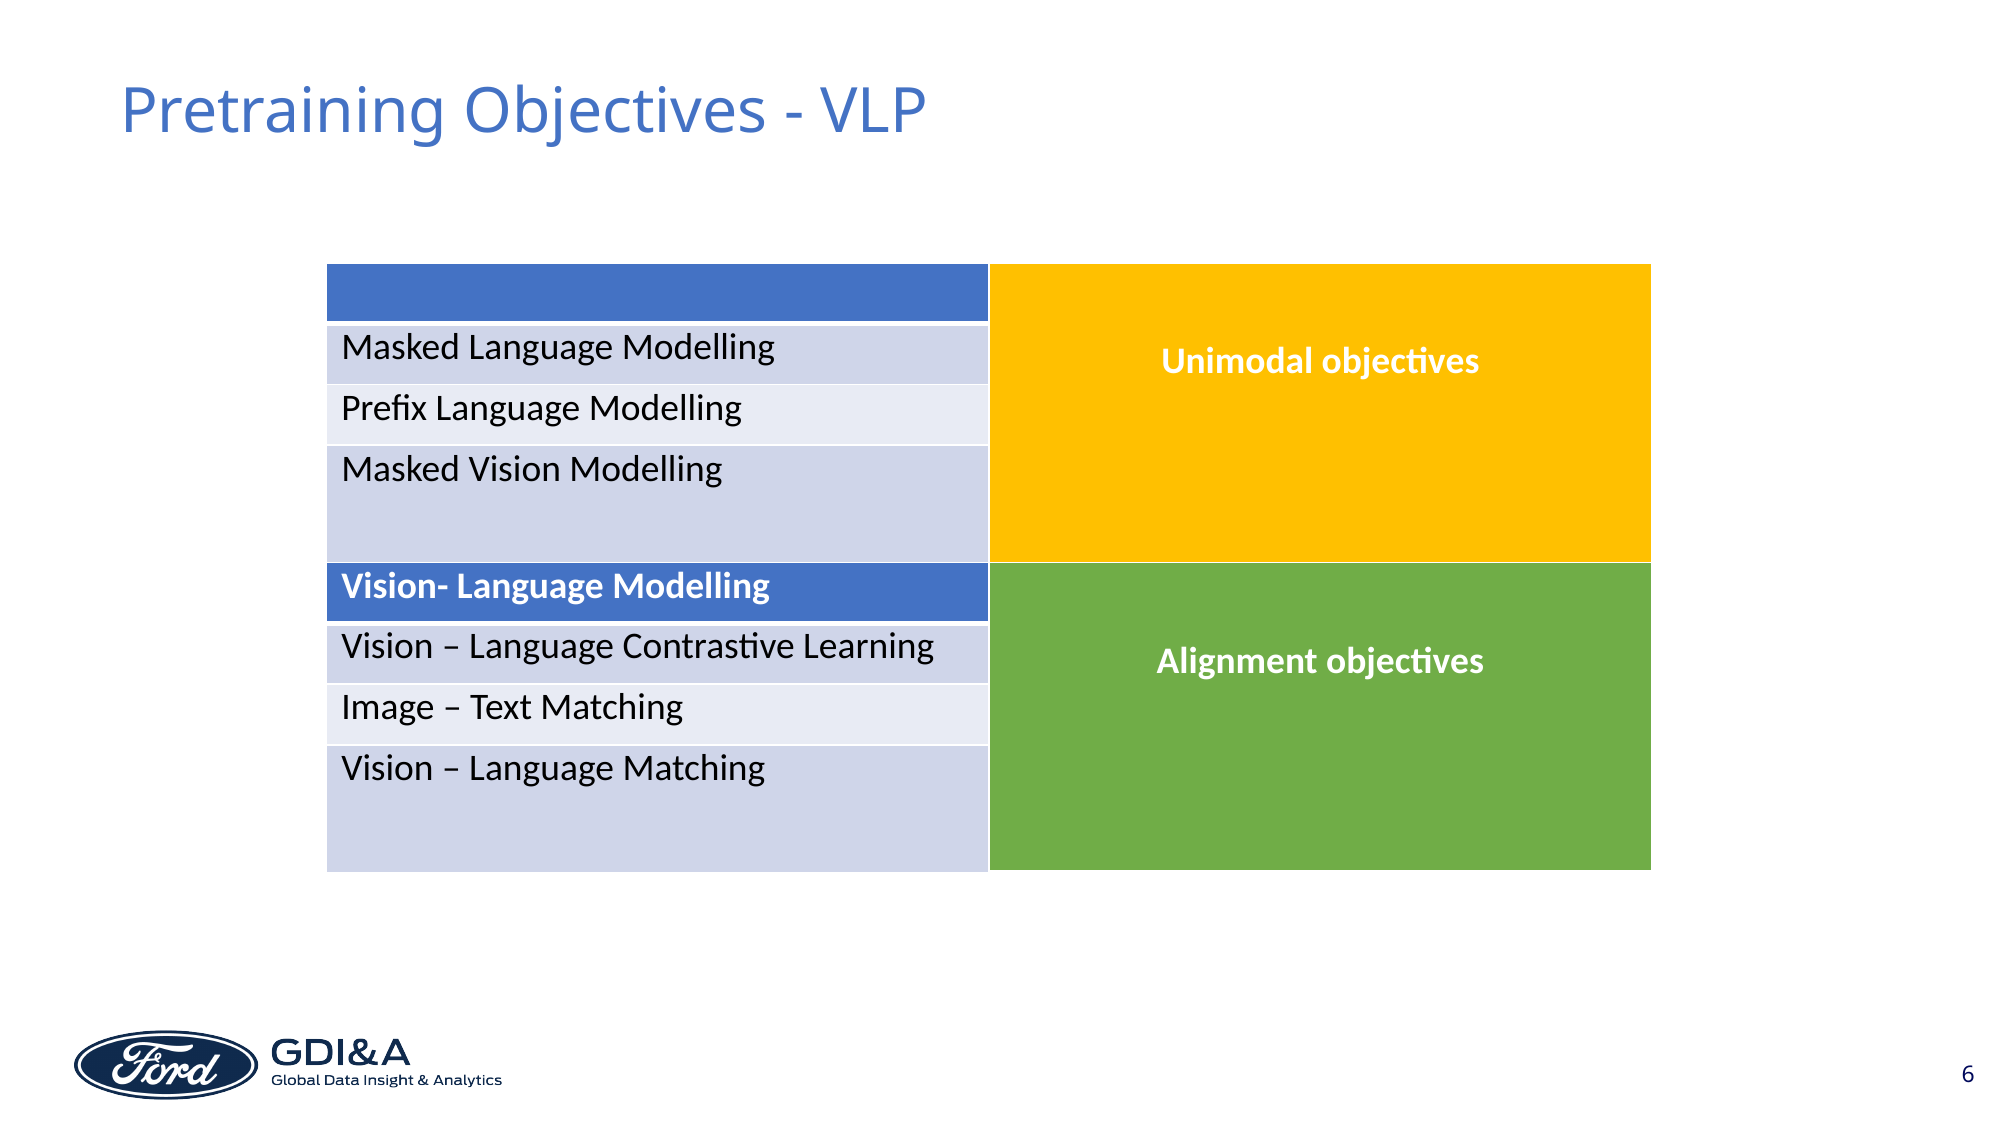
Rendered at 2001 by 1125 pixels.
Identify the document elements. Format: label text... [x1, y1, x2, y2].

title Pretraining Objectives - VLP [105, 71, 1950, 177]
table_cell Vision – Language Matching [327, 746, 988, 872]
table_header Vision- Language Modelling [327, 563, 988, 621]
picture [71, 1024, 509, 1107]
table_cell Prefix Language Modelling [327, 385, 988, 444]
table_cell Image – Text Matching [327, 685, 988, 744]
table_cell Vision – Language Contrastive Learning [327, 626, 988, 683]
table_cell Masked Language Modelling [327, 326, 988, 384]
table_header [327, 264, 988, 321]
table_header Alignment objectives [990, 563, 1651, 870]
table_header Unimodal objectives [990, 264, 1651, 562]
table_cell Masked Vision Modelling [327, 446, 988, 562]
